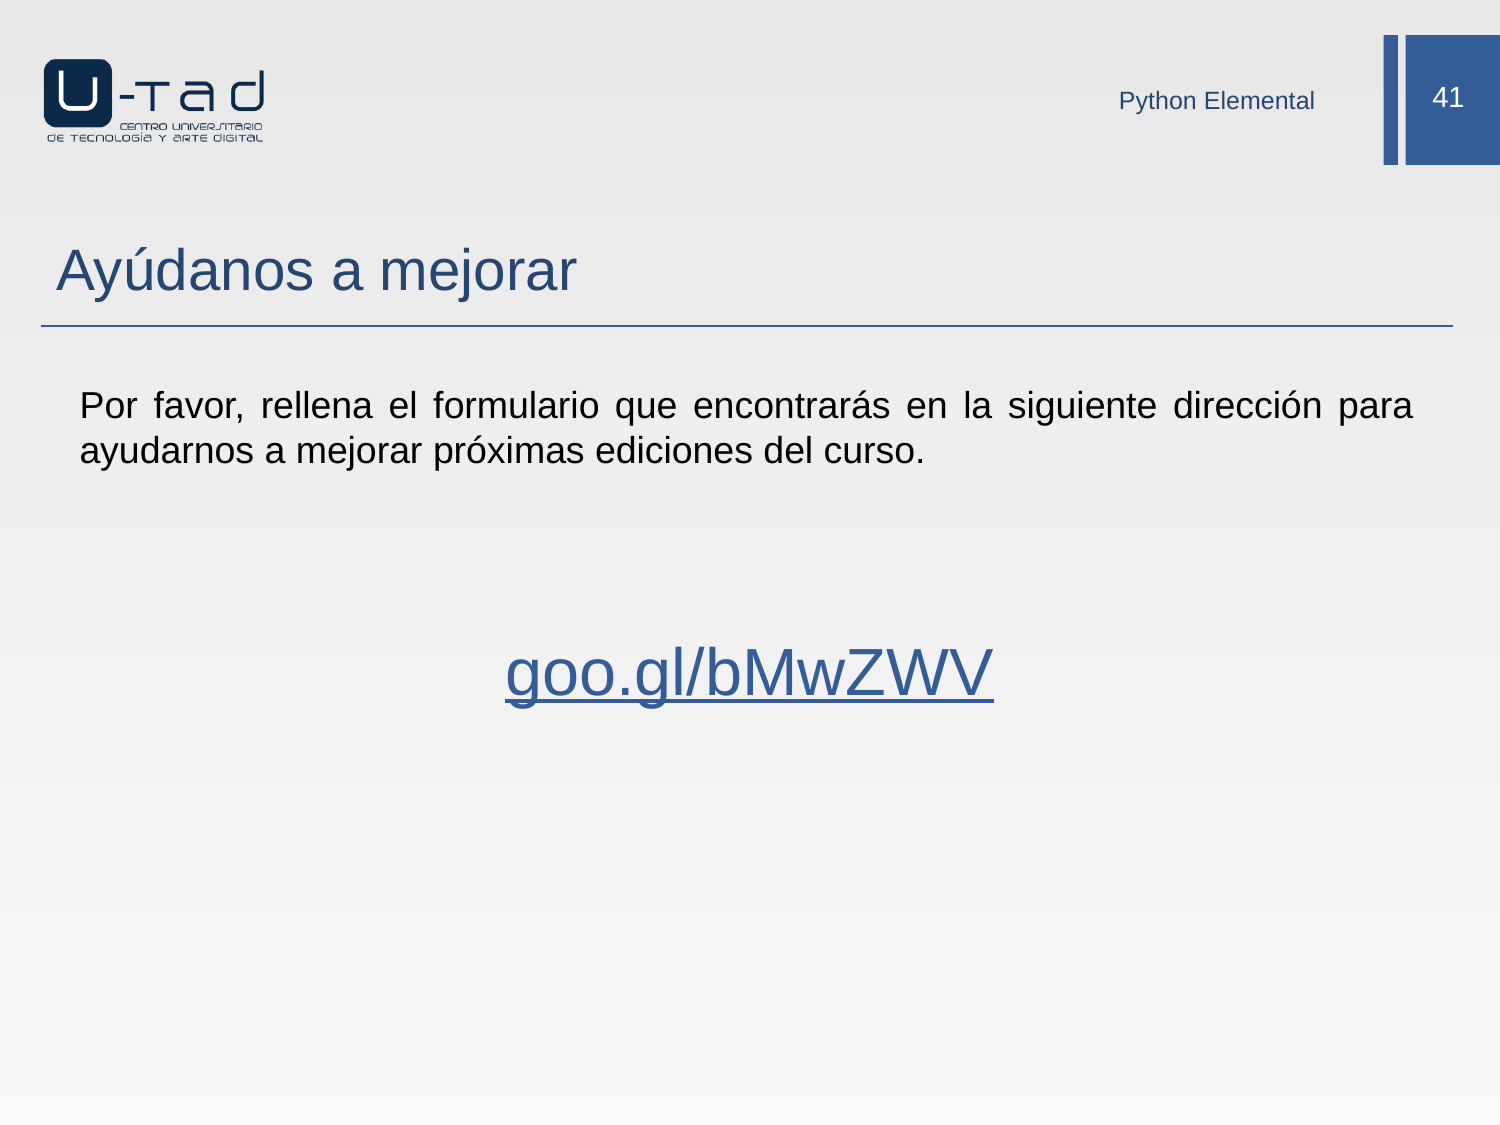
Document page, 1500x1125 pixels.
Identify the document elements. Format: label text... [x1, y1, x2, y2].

title Ayúdanos a mejorar [41, 208, 1453, 327]
text_box Por favor, rellena el formulario que encontrarás en la siguiente dirección para ayudarnos a mejorar próximas ediciones del curso. [64, 373, 1428, 479]
footer Python Elemental [747, 78, 1338, 128]
text_box goo.gl/bMwZWV [490, 621, 1010, 717]
picture [17, 49, 290, 151]
